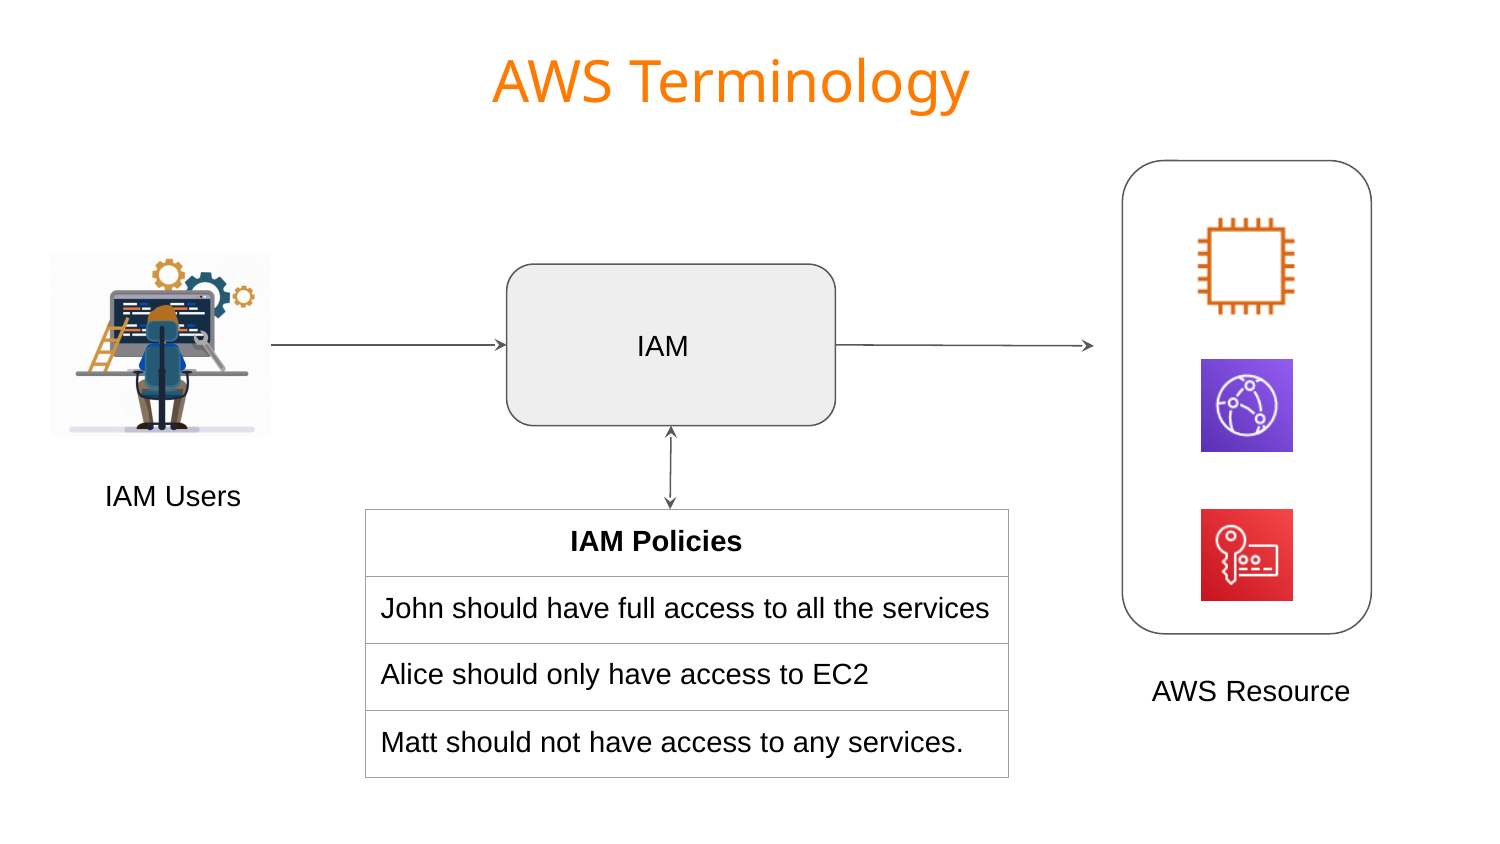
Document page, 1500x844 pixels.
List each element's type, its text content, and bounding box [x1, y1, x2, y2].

subtitle AWS Terminology [25, 29, 1438, 129]
picture [1201, 359, 1293, 452]
text_box [1122, 160, 1372, 634]
picture [1201, 509, 1293, 602]
picture [1196, 217, 1297, 317]
text_box IAM Users [73, 461, 271, 533]
picture [51, 252, 271, 438]
text_box IAM [506, 264, 836, 426]
table_cell Matt should not have access to any services. [366, 711, 1008, 777]
table_cell John should have full access to all the services [366, 577, 1008, 643]
table_cell Alice should only have access to EC2 [366, 644, 1008, 710]
table_header IAM Policies [366, 510, 1008, 576]
text_box AWS Resource [1120, 657, 1393, 711]
